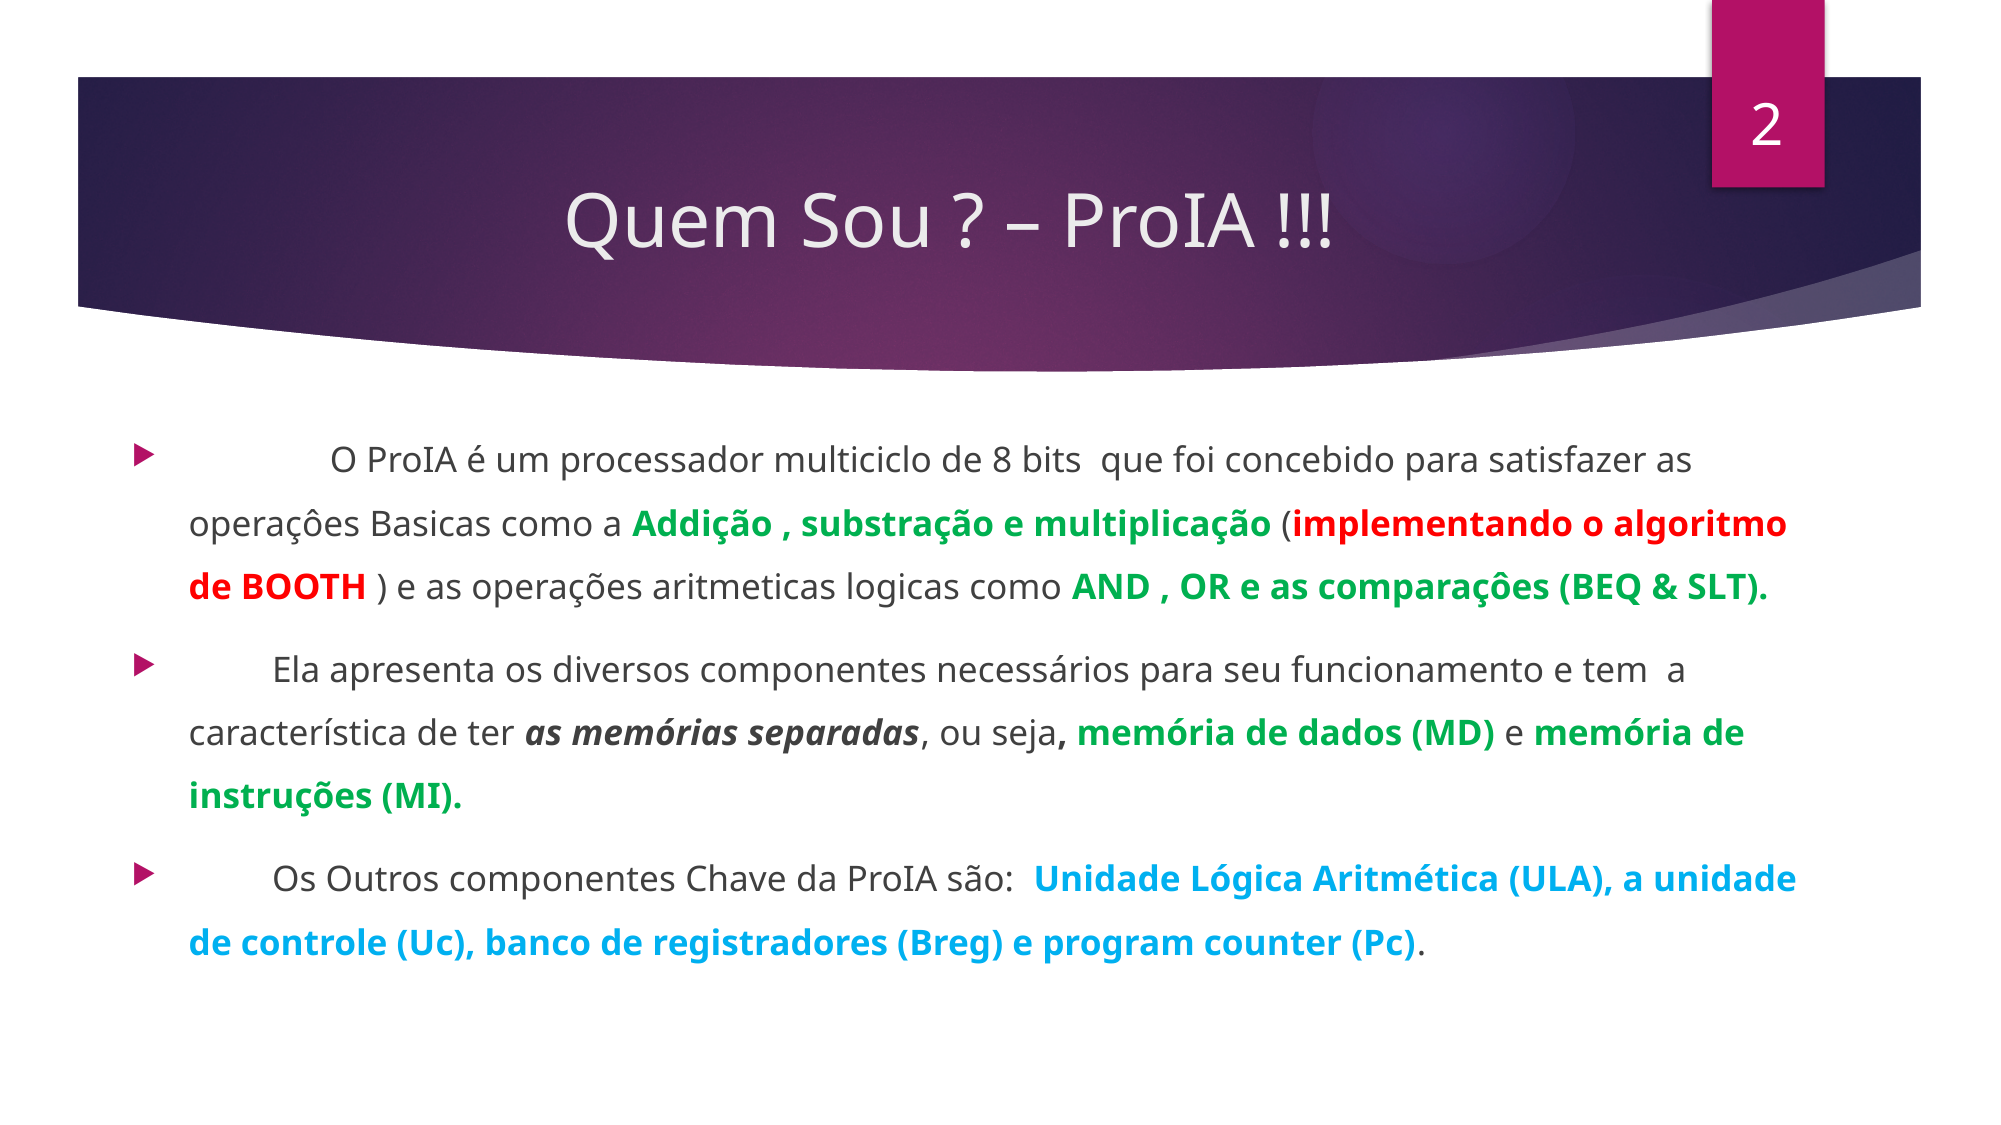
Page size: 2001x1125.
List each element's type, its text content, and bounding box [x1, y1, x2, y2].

list O ProIA é um processador multiciclo de 8 bits que foi concebido para satisfazer as operaçôes Basicas como a Addição , substração e multiplicação (implementando o algoritmo de BOOTH ) e as operações aritmeticas logicas como AND , OR e as comparaçôes (BEQ & SLT). Ela apresenta os diversos componentes necessários para seu funcionamento e tem a característica de ter as memórias separadas, ou seja, memória de dados (MD) e memória de instruções (MI). Os Outros componentes Chave da ProIA são: Unidade Lógica Aritmética (ULA), a unidade de controle (Uc), banco de registradores (Breg) e program counter (Pc). [116, 409, 1836, 1009]
slide_number 2 [1698, 48, 1836, 175]
title Quem Sou ? – ProIA !!! [189, 159, 1712, 276]
